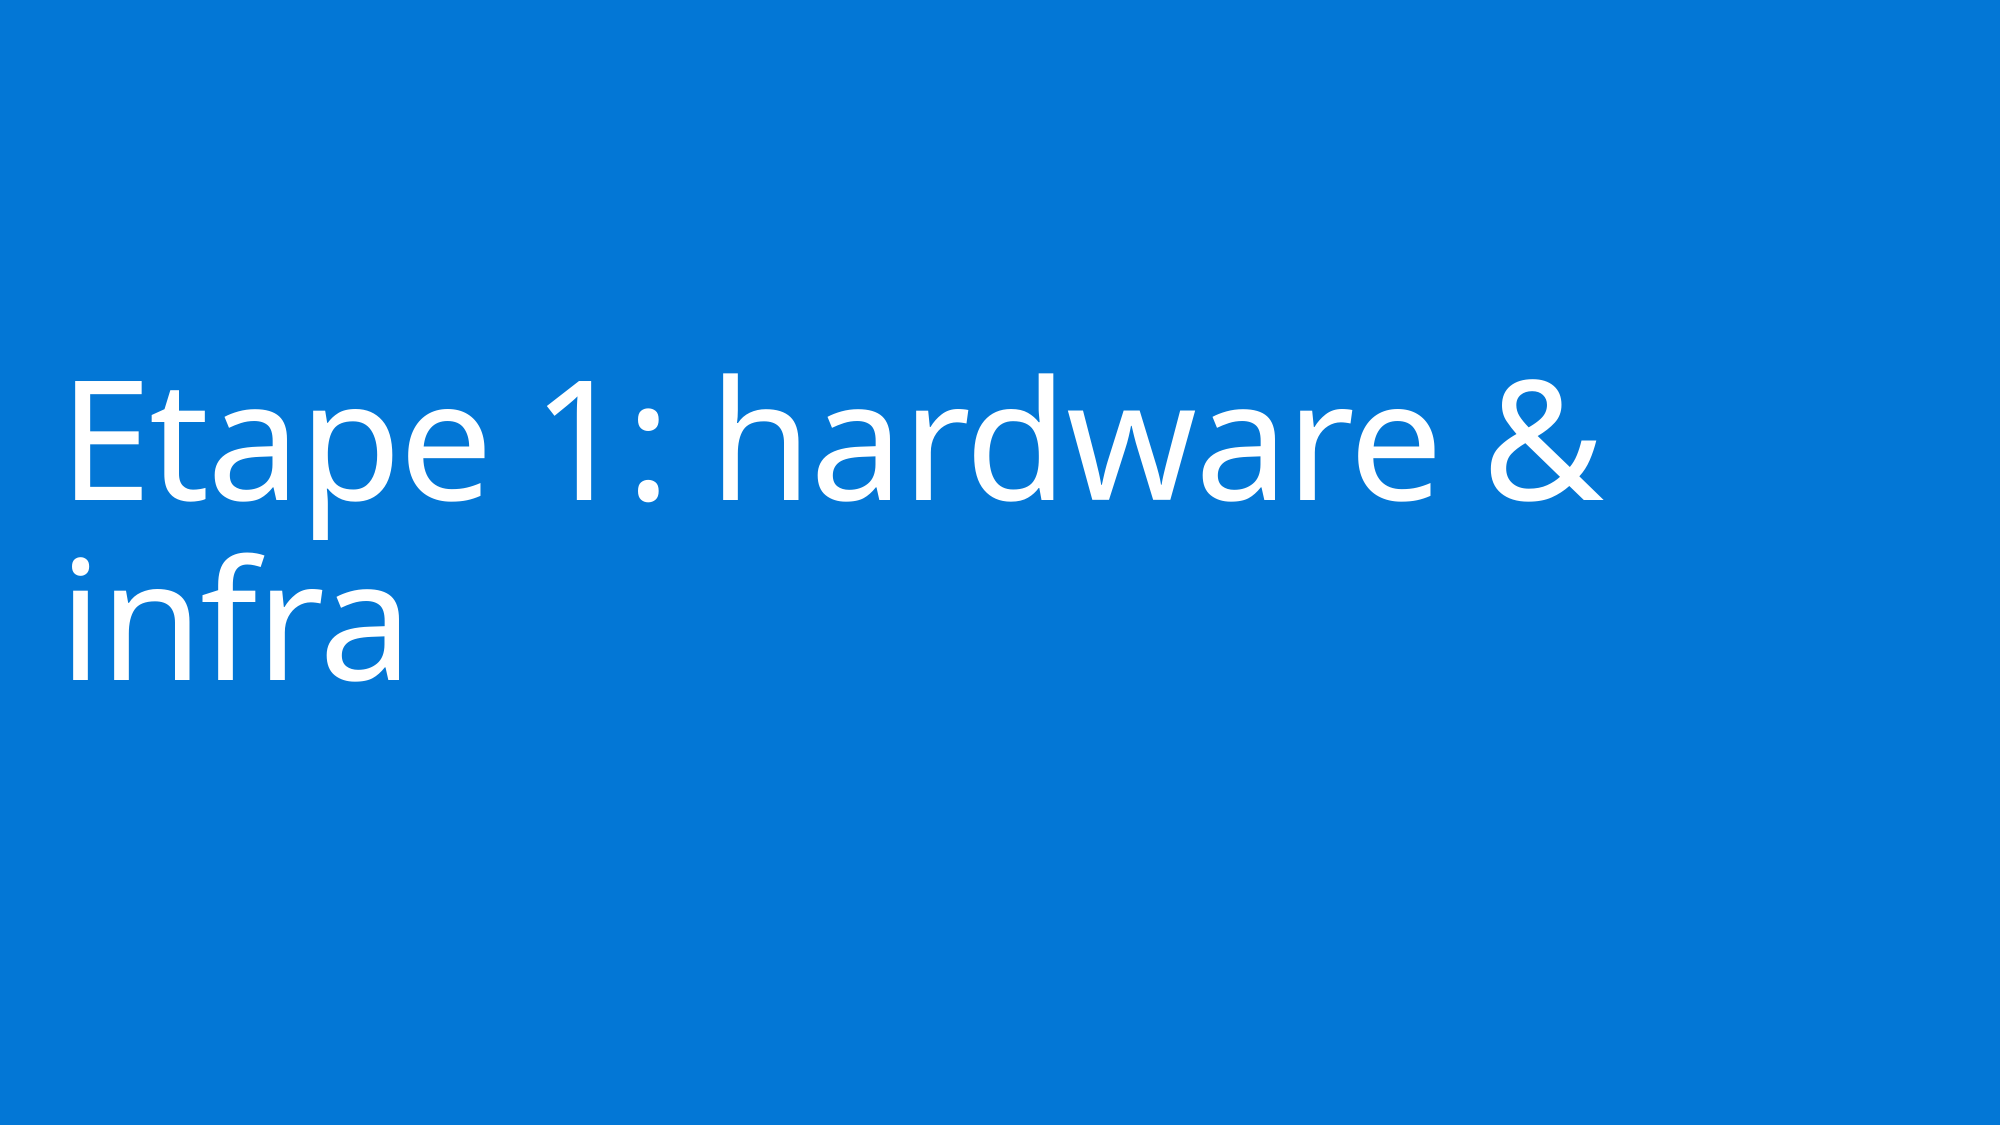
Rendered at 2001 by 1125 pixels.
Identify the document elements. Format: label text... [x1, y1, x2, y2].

title Etape 1: hardware & infra [44, 341, 1956, 637]
